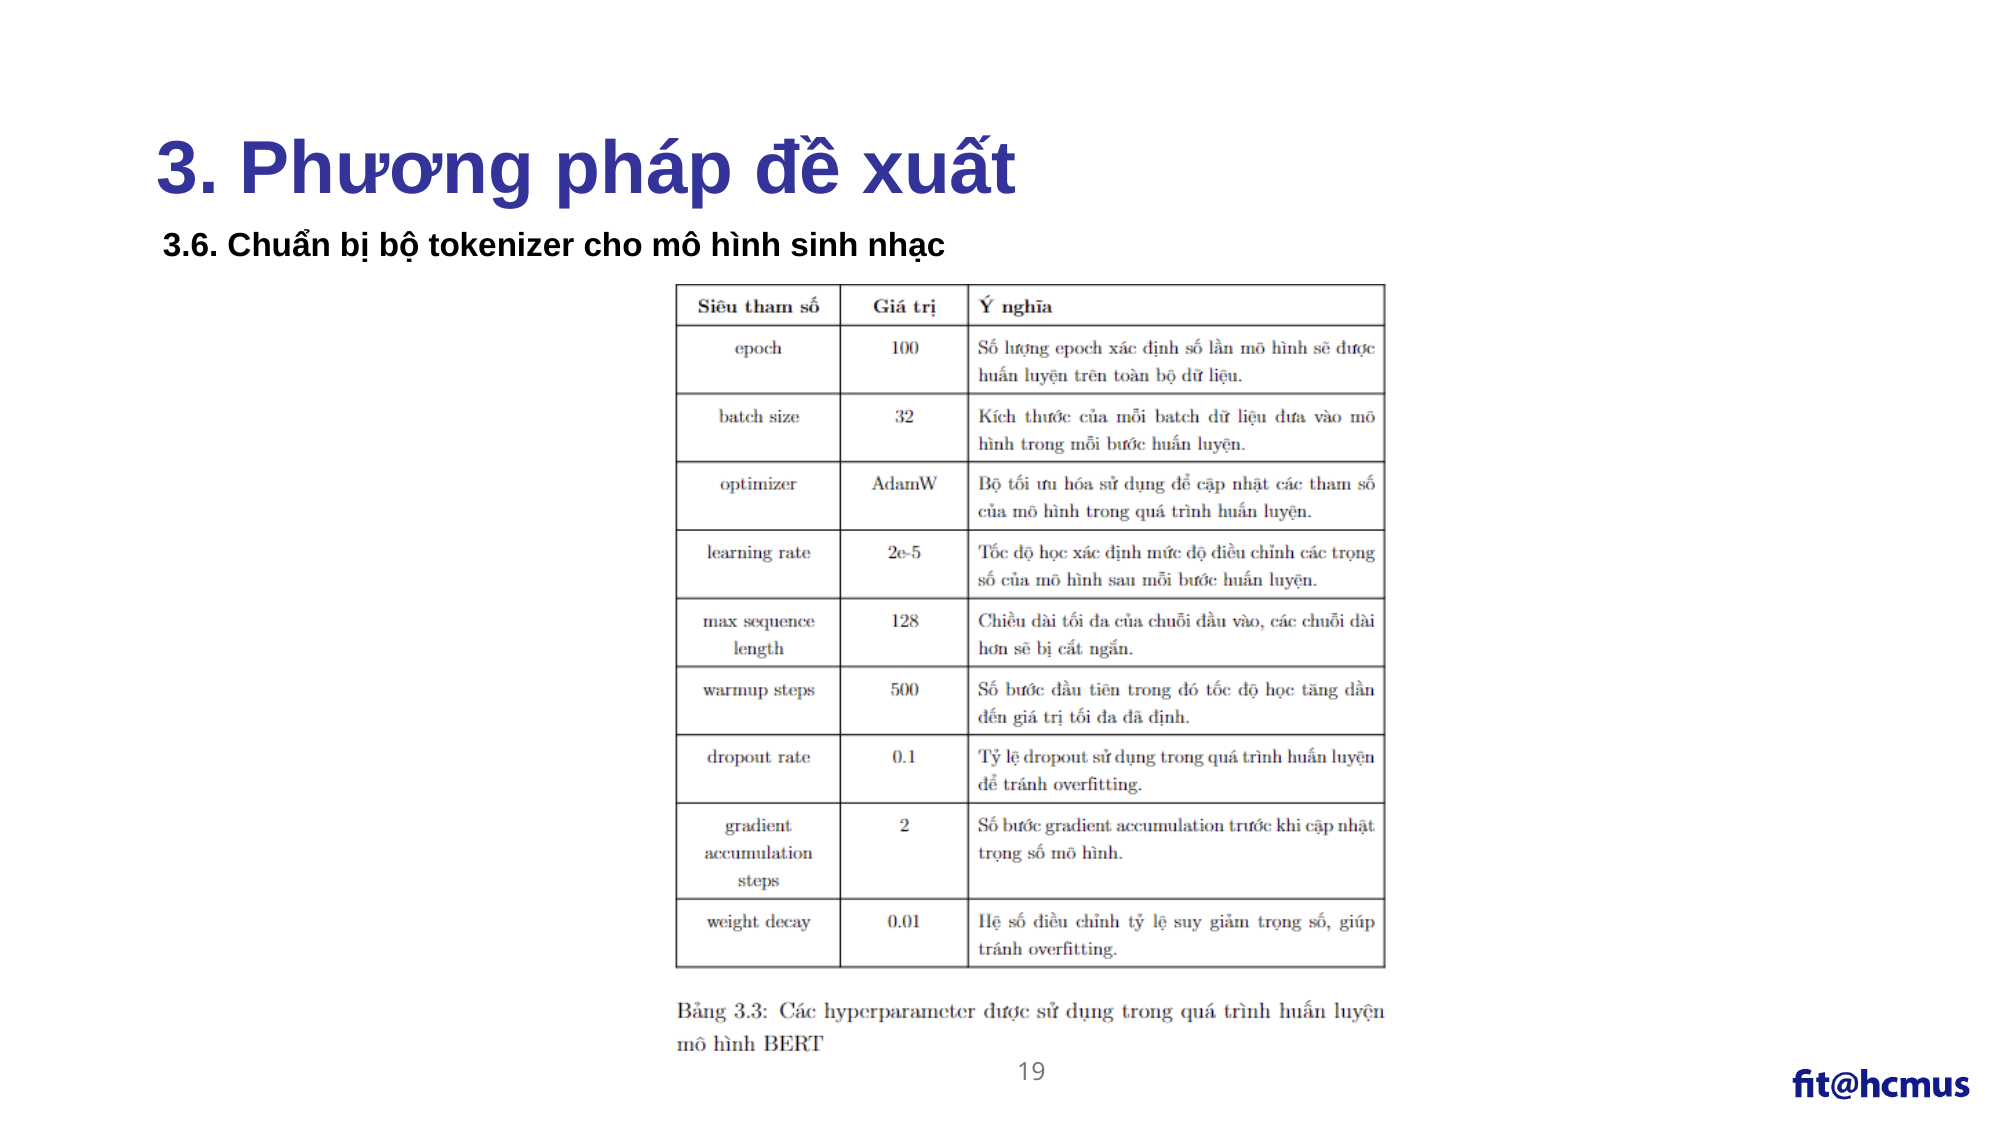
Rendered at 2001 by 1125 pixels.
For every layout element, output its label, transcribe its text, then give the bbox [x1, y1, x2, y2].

text_box 3.6. Chuẩn bị bộ tokenizer cho mô hình sinh nhạc [147, 215, 1019, 271]
picture [610, 284, 1434, 1063]
slide_number 19 [595, 1042, 1046, 1103]
picture [1783, 1061, 1972, 1106]
text_box 3. Phương pháp đề xuất [156, 111, 1018, 215]
